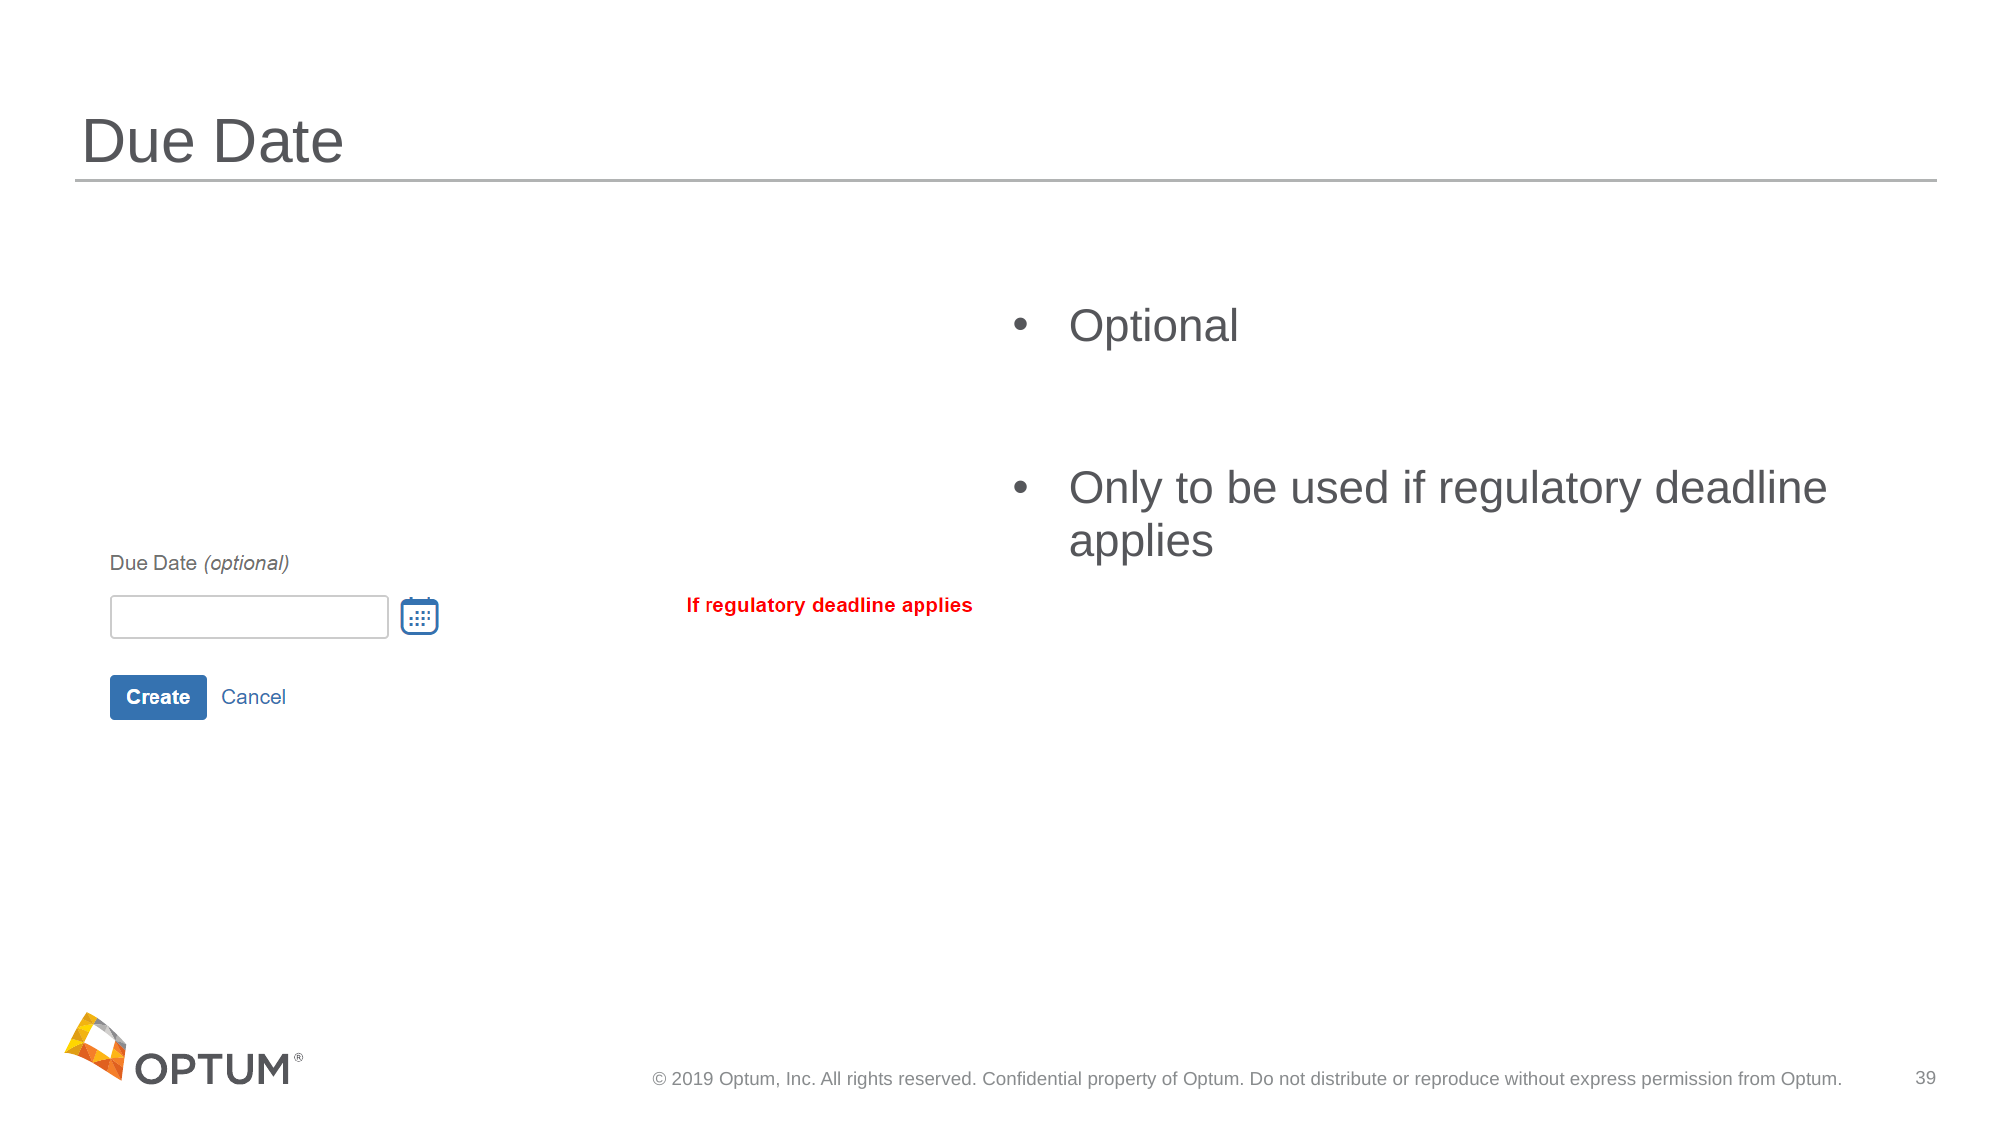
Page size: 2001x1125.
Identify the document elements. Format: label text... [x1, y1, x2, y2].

title Due Date [81, 0, 1938, 177]
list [81, 526, 988, 742]
footer © 2019 Optum, Inc. All rights reserved. Confidential property of Optum. Do not distribute or reproduce without express permission from Optum. [500, 1052, 1842, 1104]
slide_number 39 [1848, 1057, 1937, 1096]
list Optional Only to be used if regulatory deadline applies [1012, 299, 1942, 969]
